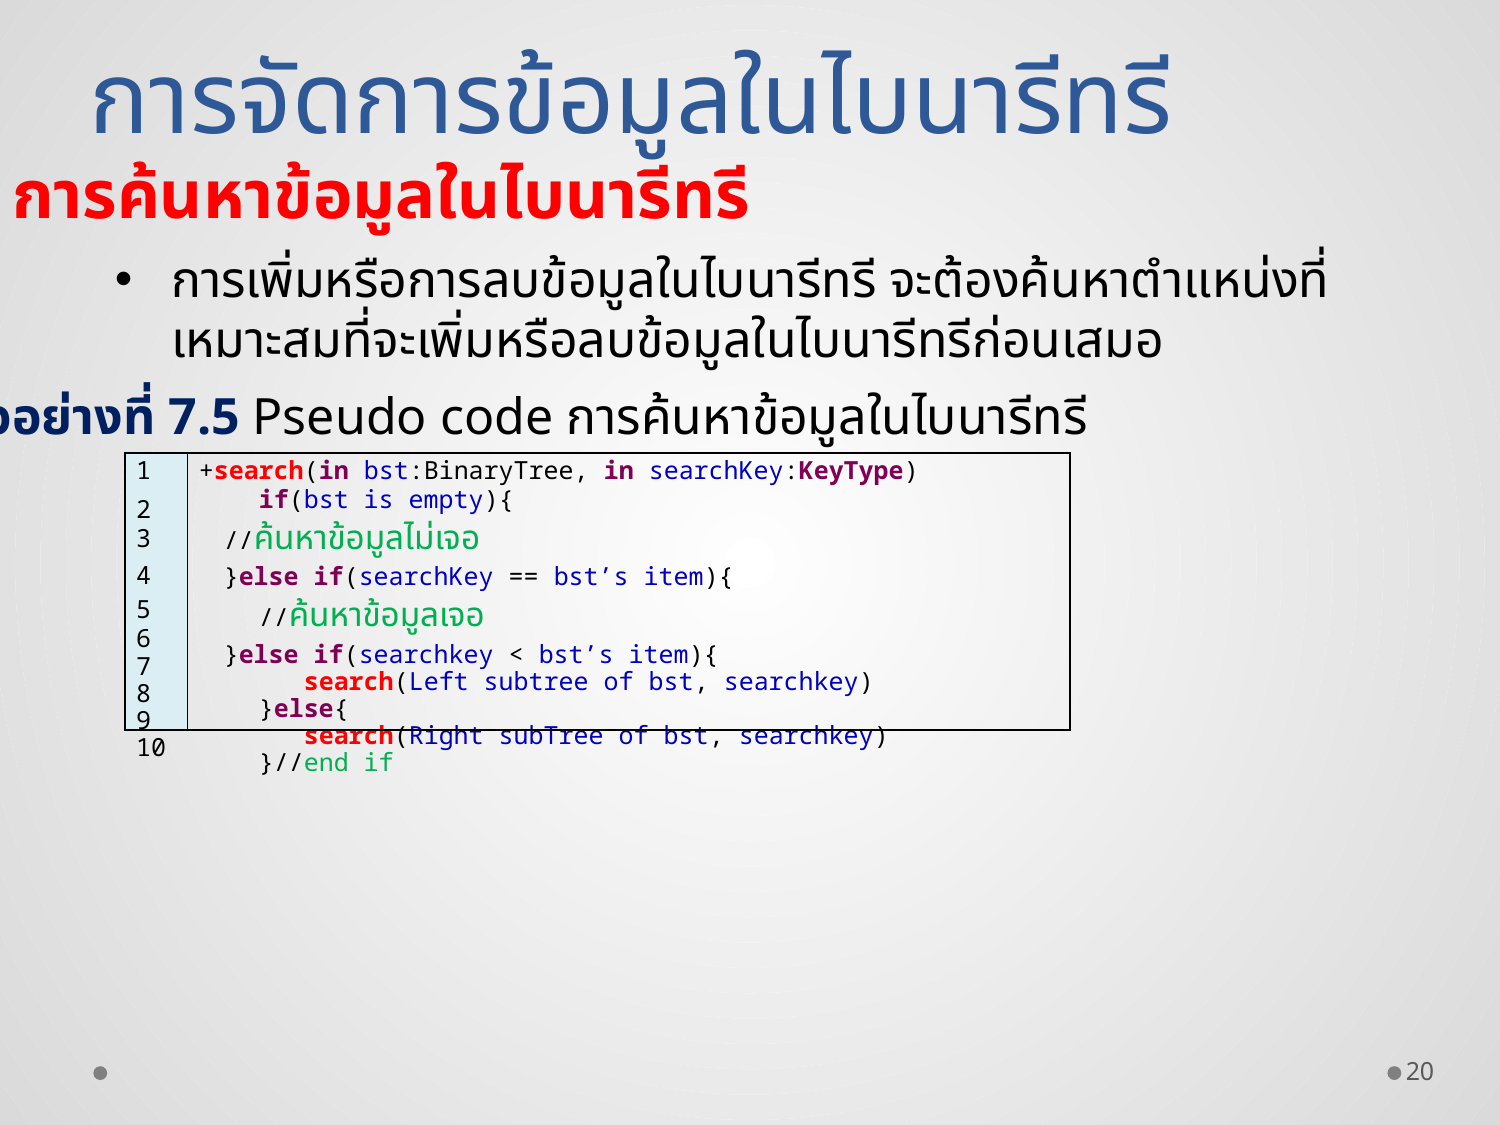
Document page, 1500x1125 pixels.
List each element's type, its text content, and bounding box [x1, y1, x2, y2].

text_box ตัวอย่างที่ 7.5 Pseudo code การค้นหาข้อมูลในไบนารีทรี [0, 376, 1103, 452]
table_header +search(in bst:BinaryTree, in searchKey:KeyType) if(bst is empty){ //ค้นหาข้อมูลไม่เจอ }else if(searchKey == bst’s item){ //ค้นหาข้อมูลเจอ }else if(searchkey < bst’s item){ search(Left subtree of bst, searchkey) }else{ search(Right subTree of bst, searchkey) }//end if [188, 454, 1069, 729]
slide_number 20 [1401, 1042, 1494, 1103]
text_box การจัดการข้อมูลในไบนารีทรี [74, 24, 1425, 175]
table_header 1 2 3 4 5 6 7 8 9 10 [126, 454, 187, 729]
text_box การเพิ่มหรือการลบข้อมูลในไบนารีทรี จะต้องค้นหาตำแหน่งที่เหมาะสมที่จะเพิ่มหรือลบข้อมูลในไบนารีทรีก่อนเสมอ [99, 240, 1400, 376]
text_box การค้นหาข้อมูลในไบนารีทรี [0, 144, 765, 240]
